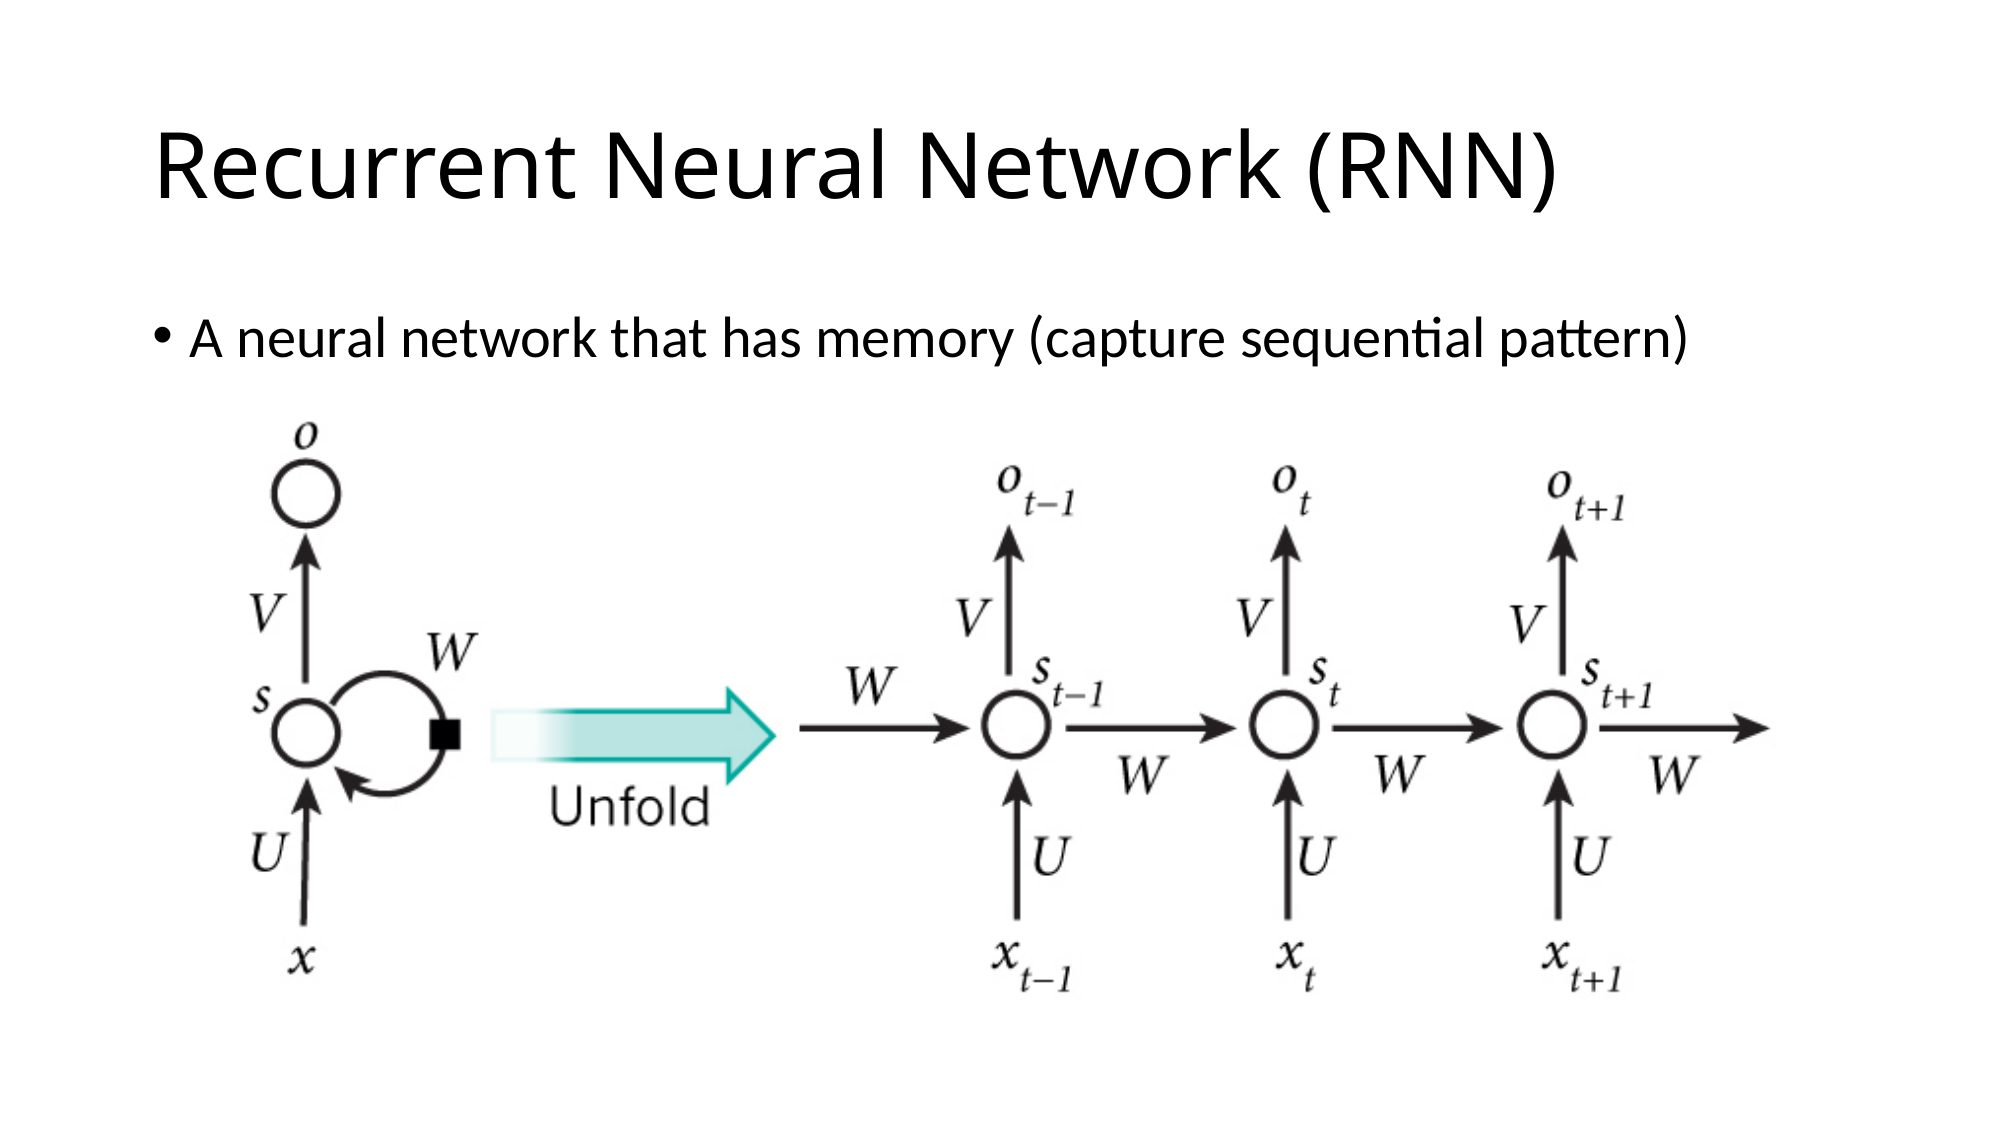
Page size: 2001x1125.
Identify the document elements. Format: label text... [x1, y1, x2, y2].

list A neural network that has memory (capture sequential pattern) [137, 299, 1863, 1014]
title Recurrent Neural Network (RNN) [137, 59, 1863, 278]
picture [217, 385, 1783, 1014]
